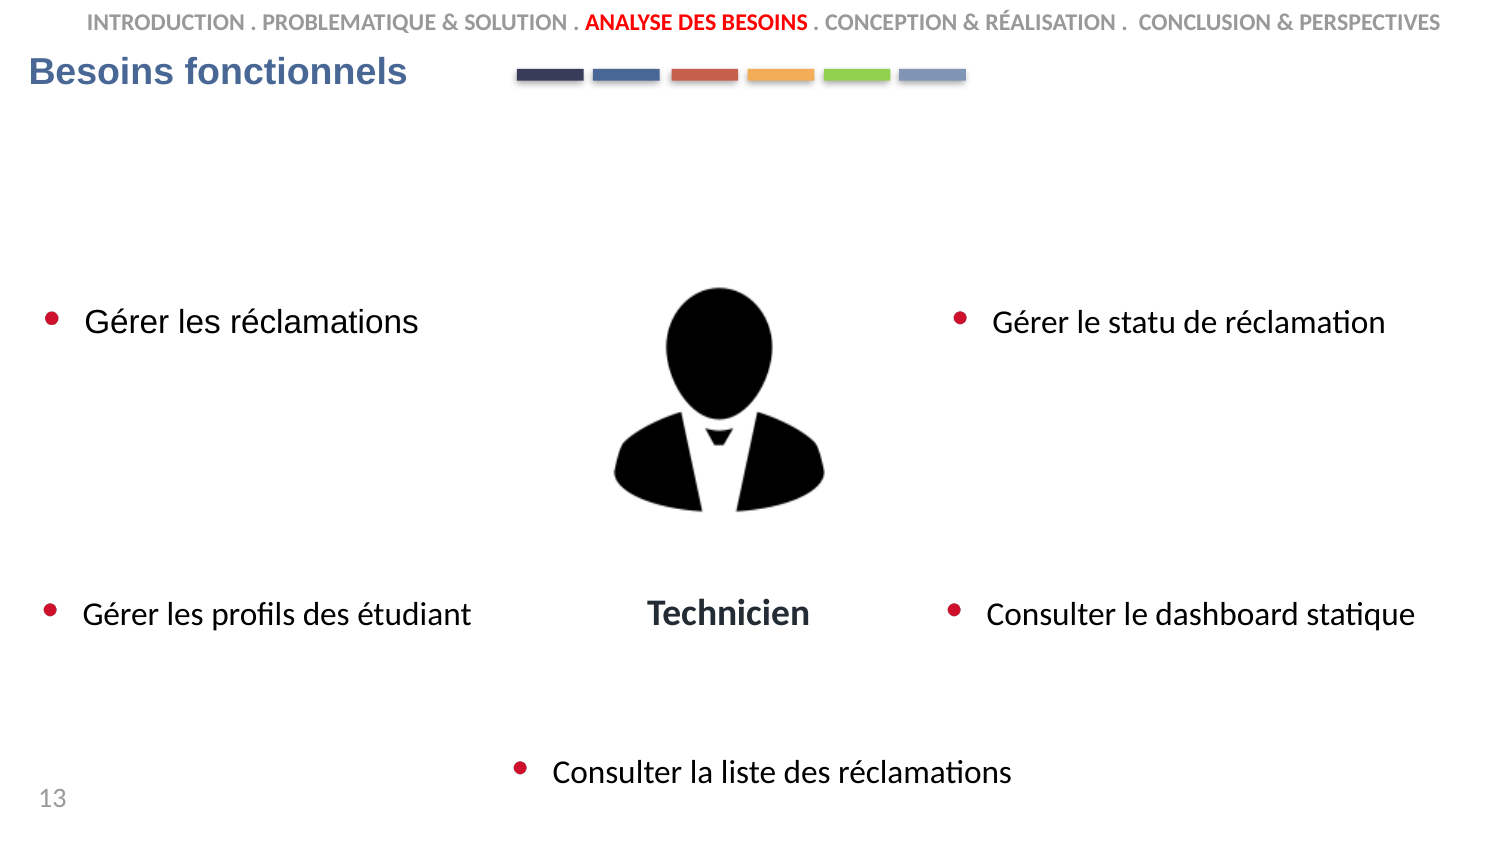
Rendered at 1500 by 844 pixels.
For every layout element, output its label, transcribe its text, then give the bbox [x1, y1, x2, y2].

picture [508, 758, 532, 782]
text_box Technicien [632, 580, 1083, 641]
text_box Consulter la liste des réclamations [493, 742, 1032, 825]
text_box Gérer les profils des étudiant [23, 584, 561, 667]
picture [570, 242, 868, 558]
picture [39, 308, 64, 333]
picture [38, 600, 62, 624]
text_box 13 [23, 772, 88, 799]
text_box Gérer les réclamations [25, 293, 565, 350]
picture [948, 308, 972, 332]
text_box Gérer le statu de réclamation [933, 292, 1424, 435]
text_box Consulter le dashboard statique [927, 584, 1466, 667]
text_box INTRODUCTION . PROBLEMATIQUE & SOLUTION . ANALYSE DES BESOINS . CONCEPTION & RÉALISATION . CONCLUSION & PERSPECTIVES [0, 0, 1500, 43]
text_box Besoins fonctionnels [28, 47, 1500, 92]
